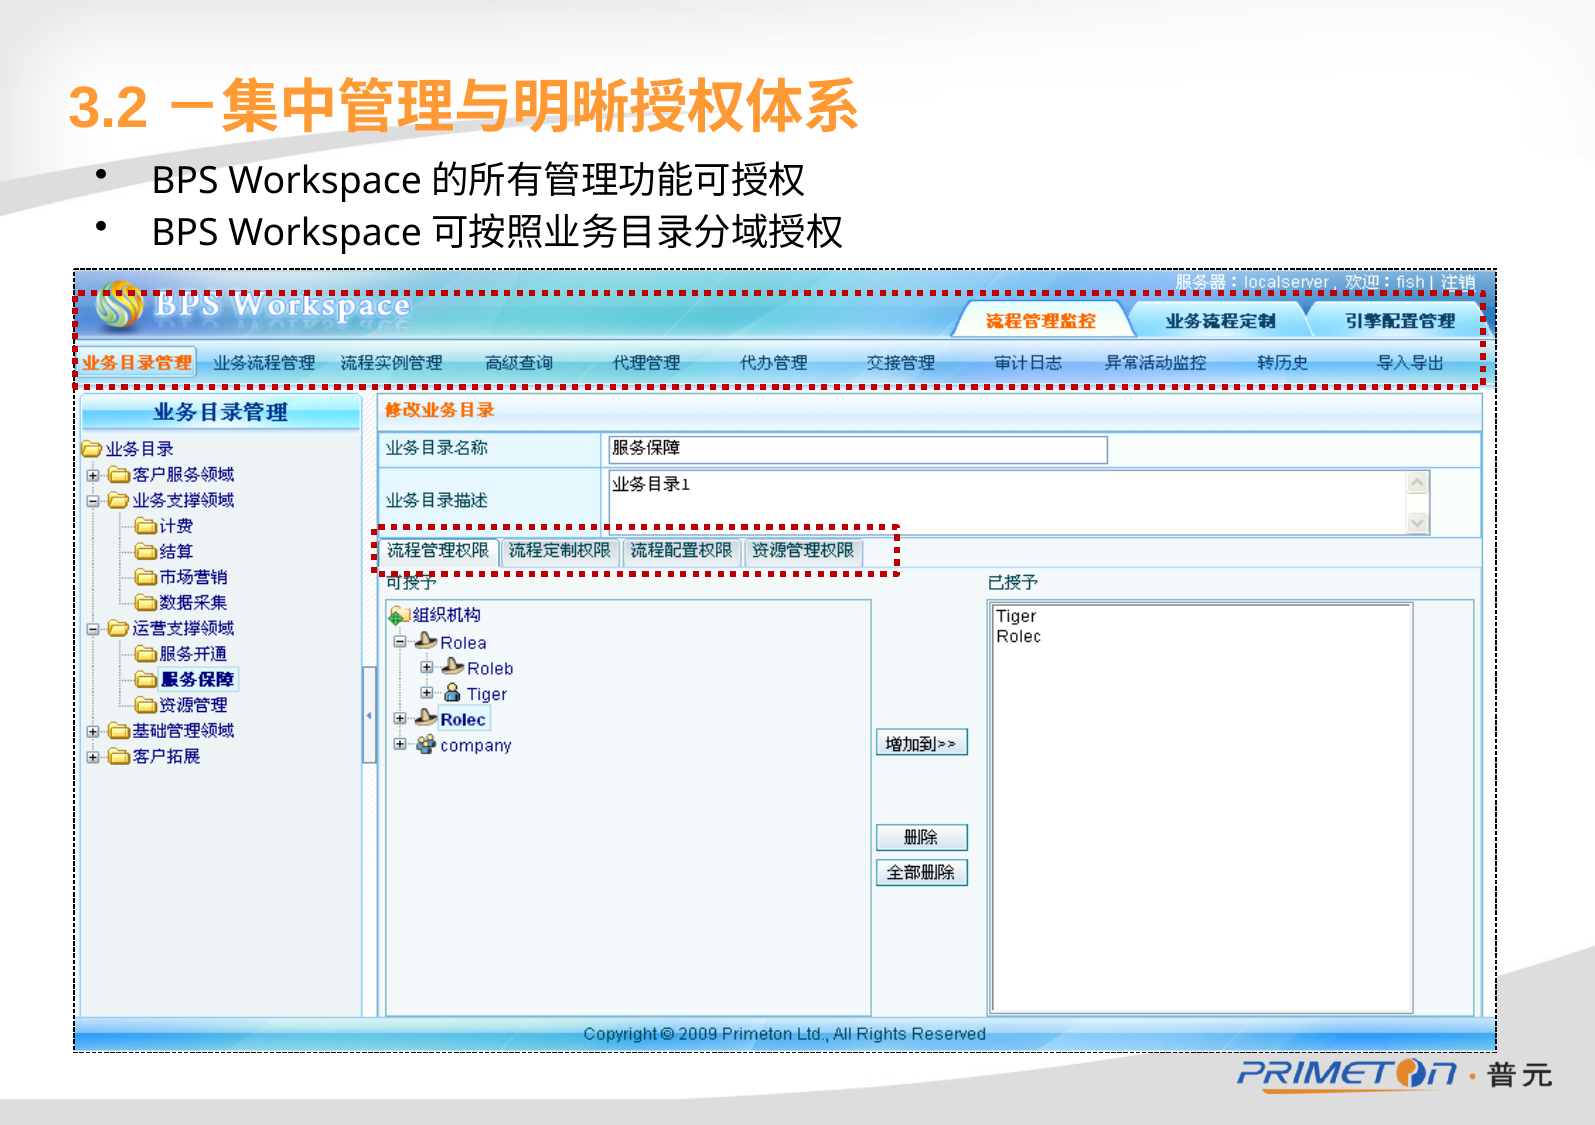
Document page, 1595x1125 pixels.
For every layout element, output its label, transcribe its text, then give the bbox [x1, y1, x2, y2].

title 3.2－集中管理与明晰授权体系 [52, 57, 1556, 151]
list BPS Workspace的所有管理功能可授权 BPS Workspace可按照业务目录分域授权 [79, 147, 1516, 258]
picture [0, 0, 1595, 1125]
